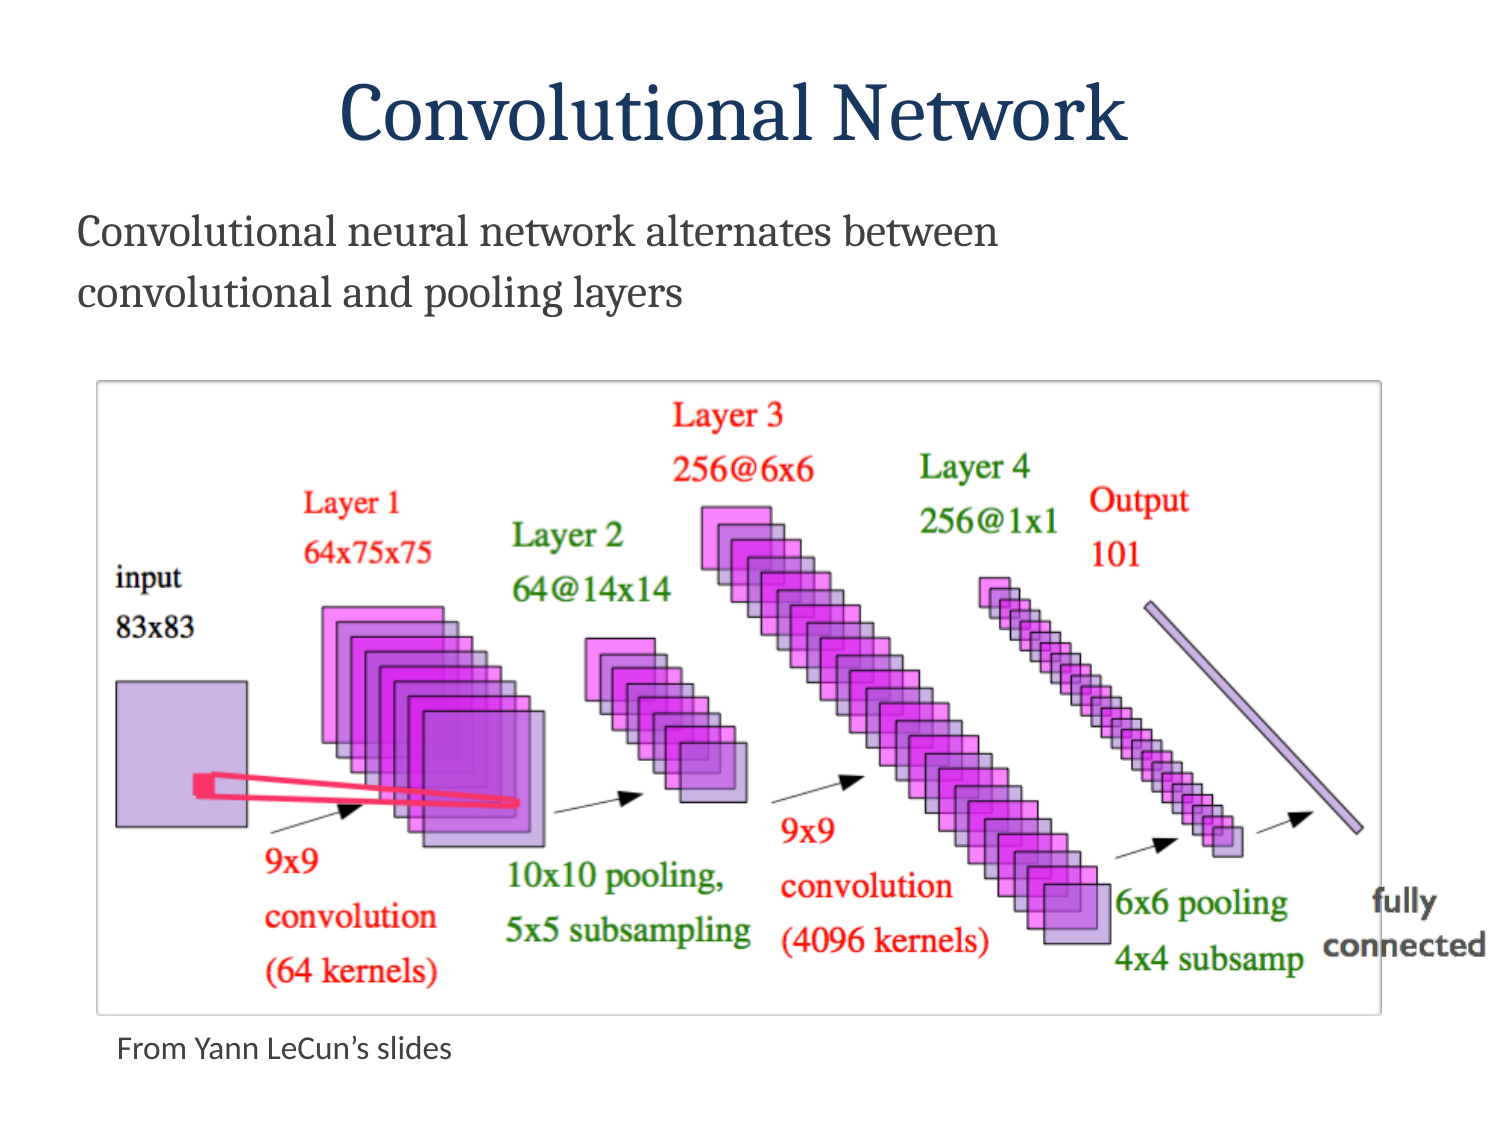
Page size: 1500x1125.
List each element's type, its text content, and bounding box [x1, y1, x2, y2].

text_box From Yann LeCun’s slides [102, 1025, 468, 1075]
text_box Convolutional neural network alternates between convolutional and pooling layers [62, 187, 1438, 325]
text_box Convolutional Network [24, 50, 1463, 165]
picture [96, 380, 1500, 1017]
